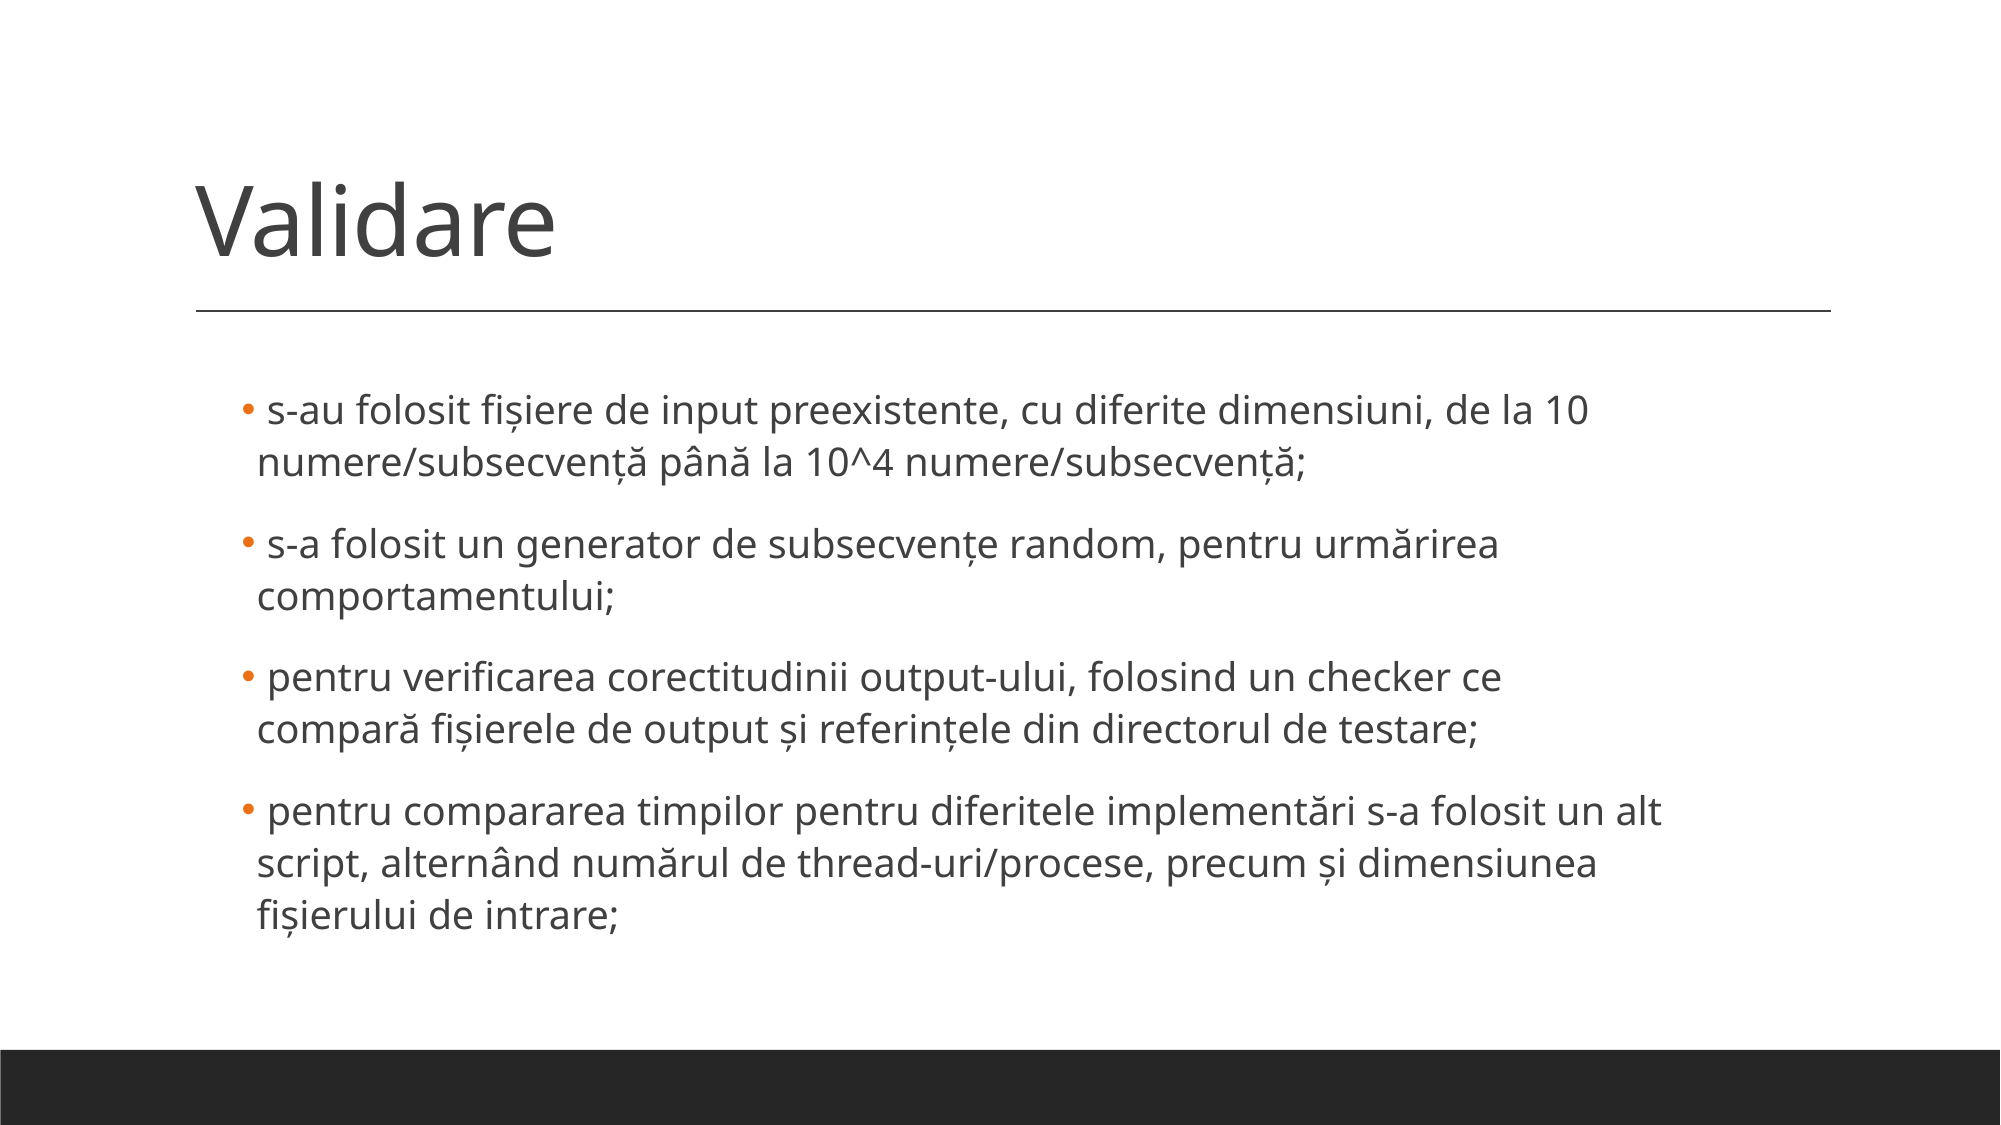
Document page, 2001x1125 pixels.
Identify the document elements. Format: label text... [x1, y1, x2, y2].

list s-au folosit fișiere de input preexistente, cu diferite dimensiuni, de la 10 numere/subsecvență până la 10^4 numere/subsecvență; s-a folosit un generator de subsecvențe random, pentru urmărirea comportamentului; pentru verificarea corectitudinii output-ului, folosind un checker ce compară fișierele de output și referințele din directorul de testare; pentru compararea timpilor pentru diferitele implementări s-a folosit un alt script, alternând numărul de thread-uri/procese, precum și dimensiunea fișierului de intrare; [241, 372, 1674, 990]
title Validare [180, 47, 1830, 285]
